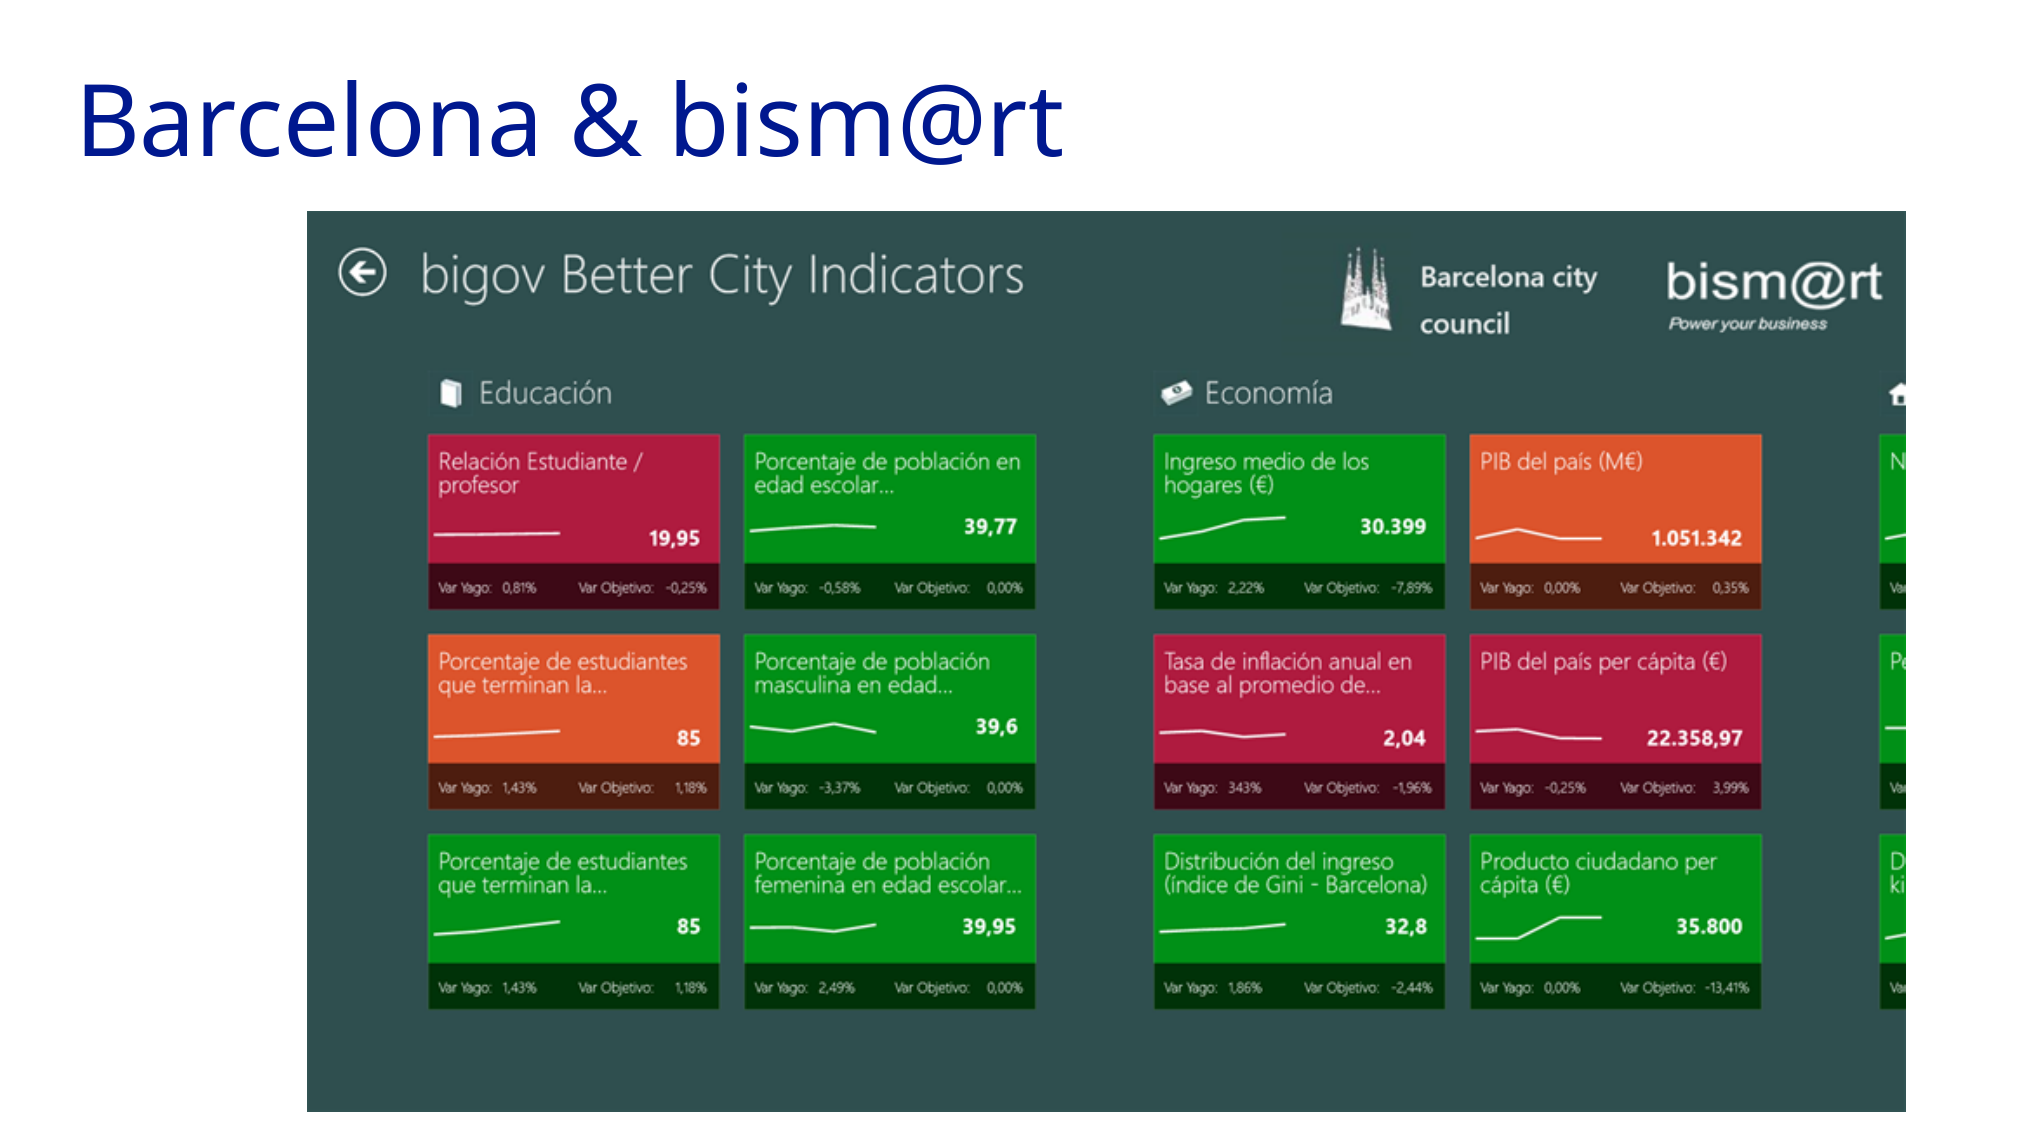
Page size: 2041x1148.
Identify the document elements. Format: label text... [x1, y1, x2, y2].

title Barcelona & bism@rt [45, 48, 1996, 199]
picture [307, 210, 1907, 1112]
